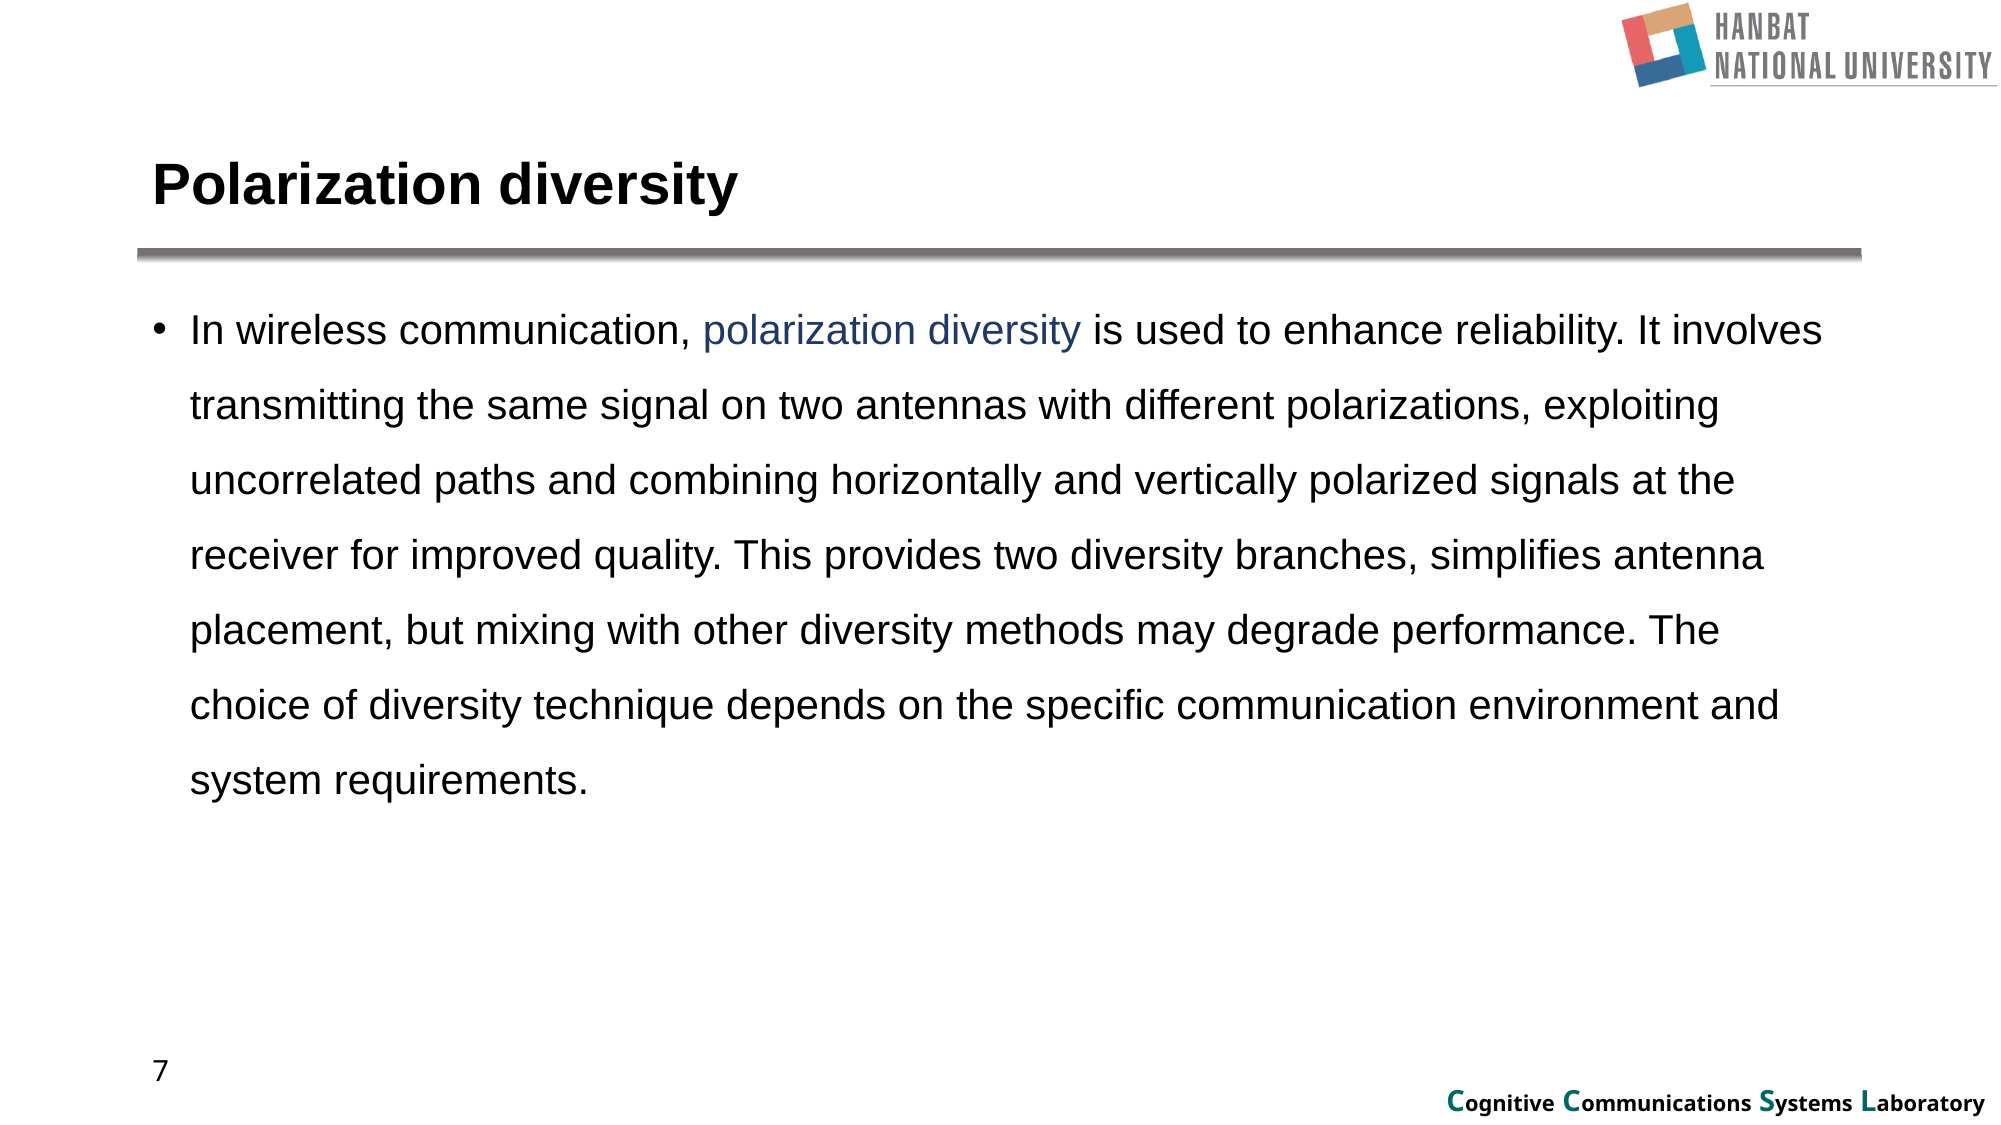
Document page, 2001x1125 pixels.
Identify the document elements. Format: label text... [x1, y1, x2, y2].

title Polarization diversity [137, 129, 1863, 242]
slide_number 7 [137, 1042, 357, 1103]
picture [1621, 2, 1998, 90]
list In wireless communication, polarization diversity is used to enhance reliability. It involves transmitting the same signal on two antennas with different polarizations, exploiting uncorrelated paths and combining horizontally and vertically polarized signals at the receiver for improved quality. This provides two diversity branches, simplifies antenna placement, but mixing with other diversity methods may degrade performance. The choice of diversity technique depends on the specific communication environment and system requirements. [137, 270, 1863, 1014]
